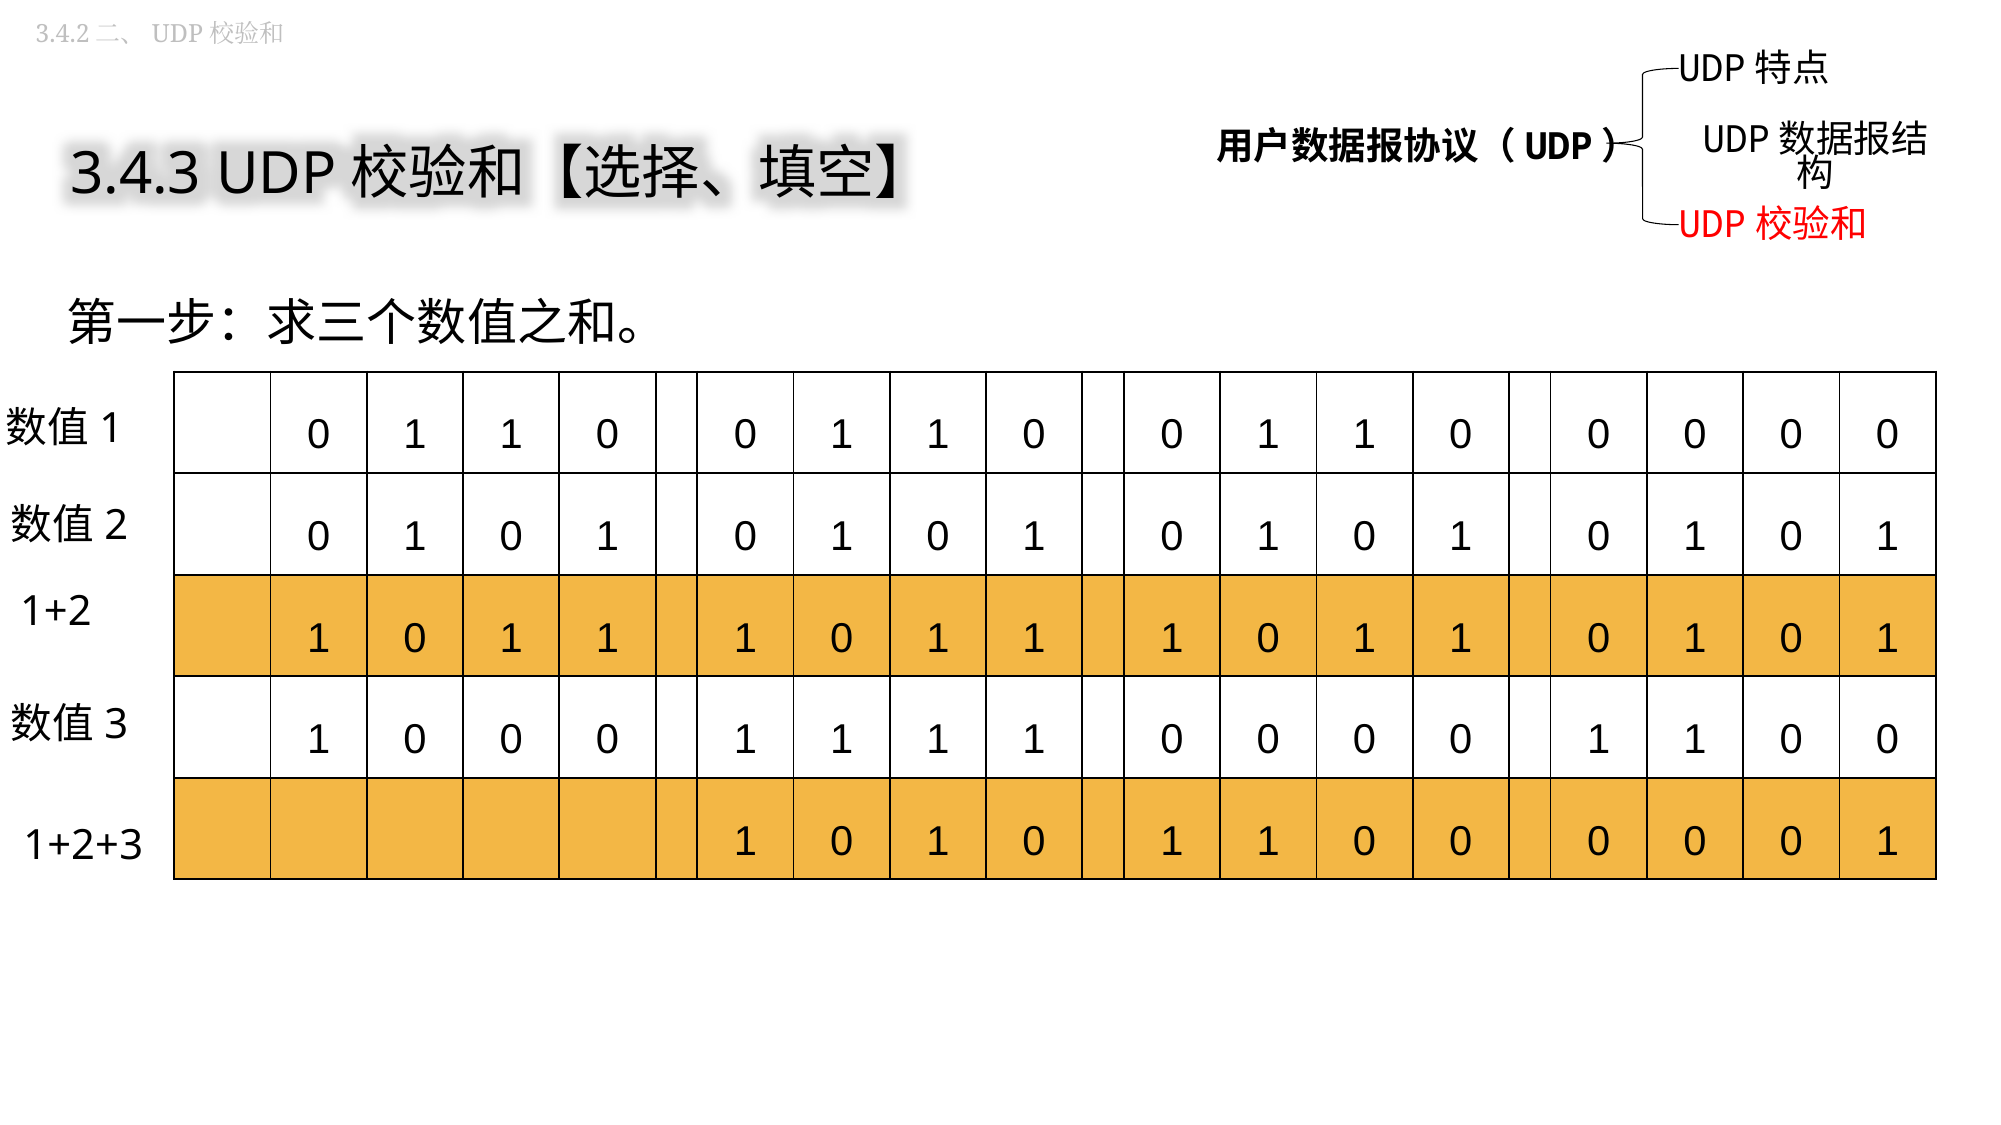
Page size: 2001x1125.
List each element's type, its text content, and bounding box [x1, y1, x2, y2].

table_header 1 [1317, 373, 1412, 472]
table_cell 1 [1551, 677, 1646, 777]
table_cell 1 [891, 677, 985, 777]
table_cell 0 [794, 779, 889, 878]
table_cell 0 [560, 677, 655, 777]
table_header [657, 373, 696, 472]
table_cell 1 [1125, 779, 1219, 878]
table_cell [368, 779, 462, 878]
table_cell 1 [1648, 677, 1742, 777]
table_cell 0 [1840, 677, 1935, 777]
table_header [1083, 373, 1123, 472]
table_cell 0 [1744, 474, 1839, 574]
table_cell [464, 779, 558, 878]
text_box 3.4.3 UDP校验和【选择、填空】 [52, 74, 1056, 231]
table_cell 0 [1551, 576, 1646, 675]
table_cell 0 [794, 576, 889, 675]
table_header 0 [698, 373, 793, 472]
table_cell 0 [1551, 779, 1646, 878]
table_cell 1 [1840, 576, 1935, 675]
table_cell 0 [1317, 677, 1412, 777]
table_cell 1 [1125, 576, 1219, 675]
table_cell 1 [1414, 576, 1508, 675]
table_cell 0 [1125, 677, 1219, 777]
text_box 3.4.2二、UDP校验和 [20, 10, 299, 55]
table_cell [1510, 677, 1550, 777]
table_header [1510, 373, 1550, 472]
table_cell 0 [1648, 779, 1742, 878]
table_cell 0 [368, 576, 462, 675]
table_cell 1 [1221, 474, 1316, 574]
table_cell 0 [271, 474, 366, 574]
table_header 0 [987, 373, 1081, 472]
table_cell 1 [891, 779, 985, 878]
table_cell 1 [794, 474, 889, 574]
table_header 0 [1744, 373, 1839, 472]
table_header 1 [794, 373, 889, 472]
table_header 0 [1840, 373, 1935, 472]
table_cell 1 [368, 474, 462, 574]
table_header 0 [1125, 373, 1219, 472]
table_cell 0 [1221, 576, 1316, 675]
table_cell [657, 576, 696, 675]
table_cell 0 [1414, 779, 1508, 878]
table_header 0 [271, 373, 366, 472]
table_cell [1083, 779, 1123, 878]
table_cell 0 [1125, 474, 1219, 574]
table_cell 0 [1744, 576, 1839, 675]
table_header 1 [368, 373, 462, 472]
table_cell [175, 779, 270, 878]
table_cell [175, 677, 270, 777]
table_cell 1 [1840, 779, 1935, 878]
table_cell 0 [464, 474, 558, 574]
table_cell 0 [1317, 779, 1412, 878]
table_cell [657, 779, 696, 878]
table_header 0 [560, 373, 655, 472]
table_cell 0 [891, 474, 985, 574]
table_cell 0 [1551, 474, 1646, 574]
table_cell 0 [1414, 677, 1508, 777]
table_cell 1 [1648, 474, 1742, 574]
table_cell 0 [368, 677, 462, 777]
table_cell 0 [1744, 677, 1839, 777]
table_cell 1 [891, 576, 985, 675]
table_cell 1 [698, 576, 793, 675]
table_cell [175, 474, 270, 574]
text_box 数值2 [0, 490, 144, 556]
table_cell 0 [1221, 677, 1316, 777]
table_cell 1 [560, 576, 655, 675]
table_cell 1 [1414, 474, 1508, 574]
table_cell 1 [987, 677, 1081, 777]
table_cell 1 [271, 576, 366, 675]
table_cell 1 [987, 576, 1081, 675]
table_header 0 [1414, 373, 1508, 472]
table_cell [560, 779, 655, 878]
table_header 1 [464, 373, 558, 472]
table_header 0 [1551, 373, 1646, 472]
table_cell [1083, 576, 1123, 675]
table_header 0 [1648, 373, 1742, 472]
table_cell 1 [987, 474, 1081, 574]
table_header 1 [1221, 373, 1316, 472]
text_box 数值1 [0, 393, 138, 459]
table_cell 0 [987, 779, 1081, 878]
table_cell 1 [464, 576, 558, 675]
table_header 1 [891, 373, 985, 472]
table_cell [657, 677, 696, 777]
table_cell [271, 779, 366, 878]
table_cell [657, 474, 696, 574]
table_cell 1 [698, 677, 793, 777]
table_cell 0 [464, 677, 558, 777]
table_cell 1 [1221, 779, 1316, 878]
table_cell 1 [794, 677, 889, 777]
table_cell [1510, 474, 1550, 574]
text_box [1212, 48, 1959, 254]
table_cell 1 [560, 474, 655, 574]
table_cell 1 [1648, 576, 1742, 675]
table_cell 0 [1317, 474, 1412, 574]
table_cell [1510, 779, 1550, 878]
text_box 第一步：求三个数值之和。 [52, 253, 649, 359]
table_cell 1 [1840, 474, 1935, 574]
table_cell 0 [698, 474, 793, 574]
text_box 1+2+3 [8, 810, 159, 875]
table_header [175, 373, 270, 472]
table_cell [1083, 474, 1123, 574]
table_cell 0 [1744, 779, 1839, 878]
table_cell 1 [1317, 576, 1412, 675]
text_box 1+2 [5, 576, 107, 642]
text_box 数值3 [0, 689, 144, 755]
table_cell [175, 576, 270, 675]
table_cell [1510, 576, 1550, 675]
table_cell 1 [698, 779, 793, 878]
table_cell [1083, 677, 1123, 777]
table_cell 1 [271, 677, 366, 777]
